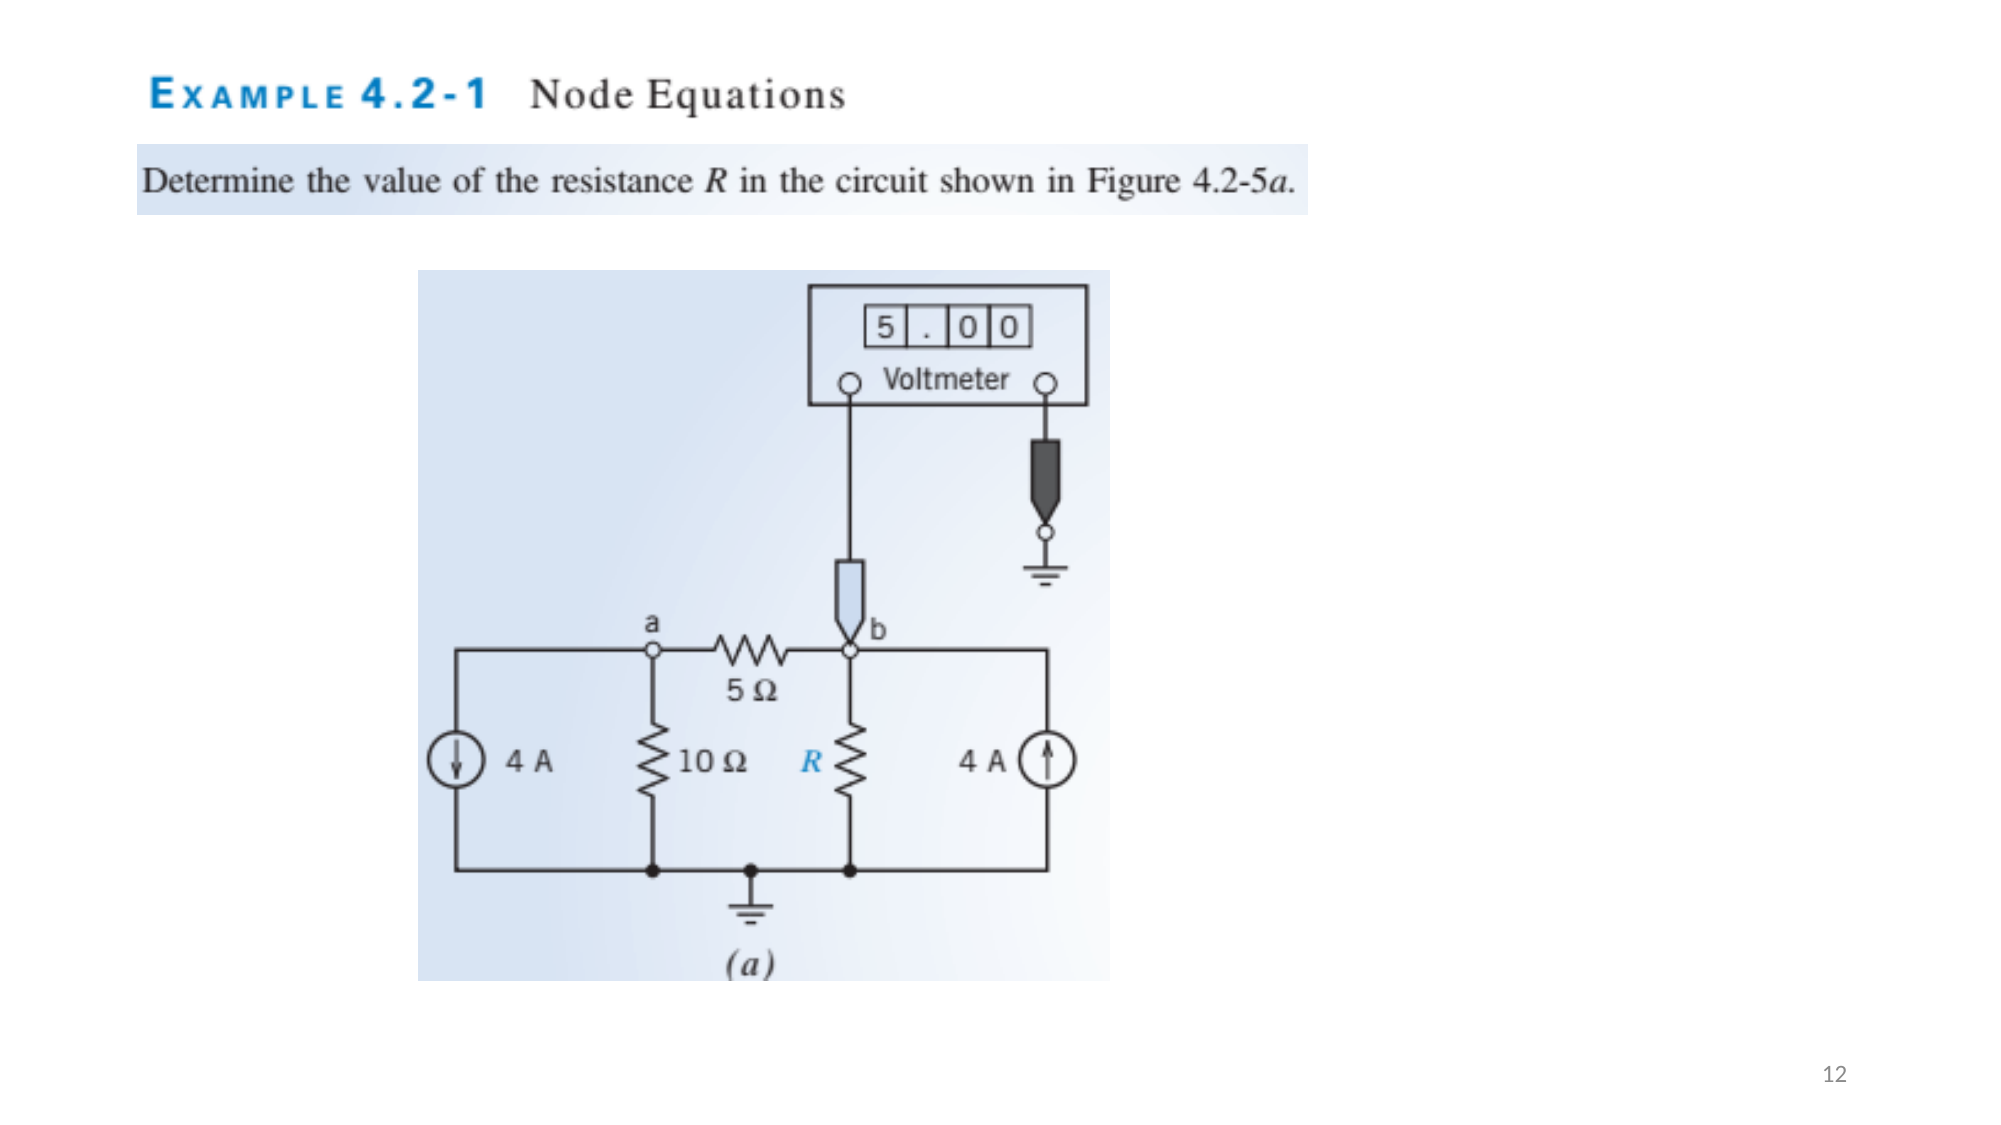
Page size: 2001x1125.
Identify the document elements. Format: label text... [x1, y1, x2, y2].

picture [418, 269, 1110, 981]
picture [137, 59, 859, 123]
slide_number 12 [1412, 1042, 1863, 1103]
picture [137, 144, 1308, 215]
